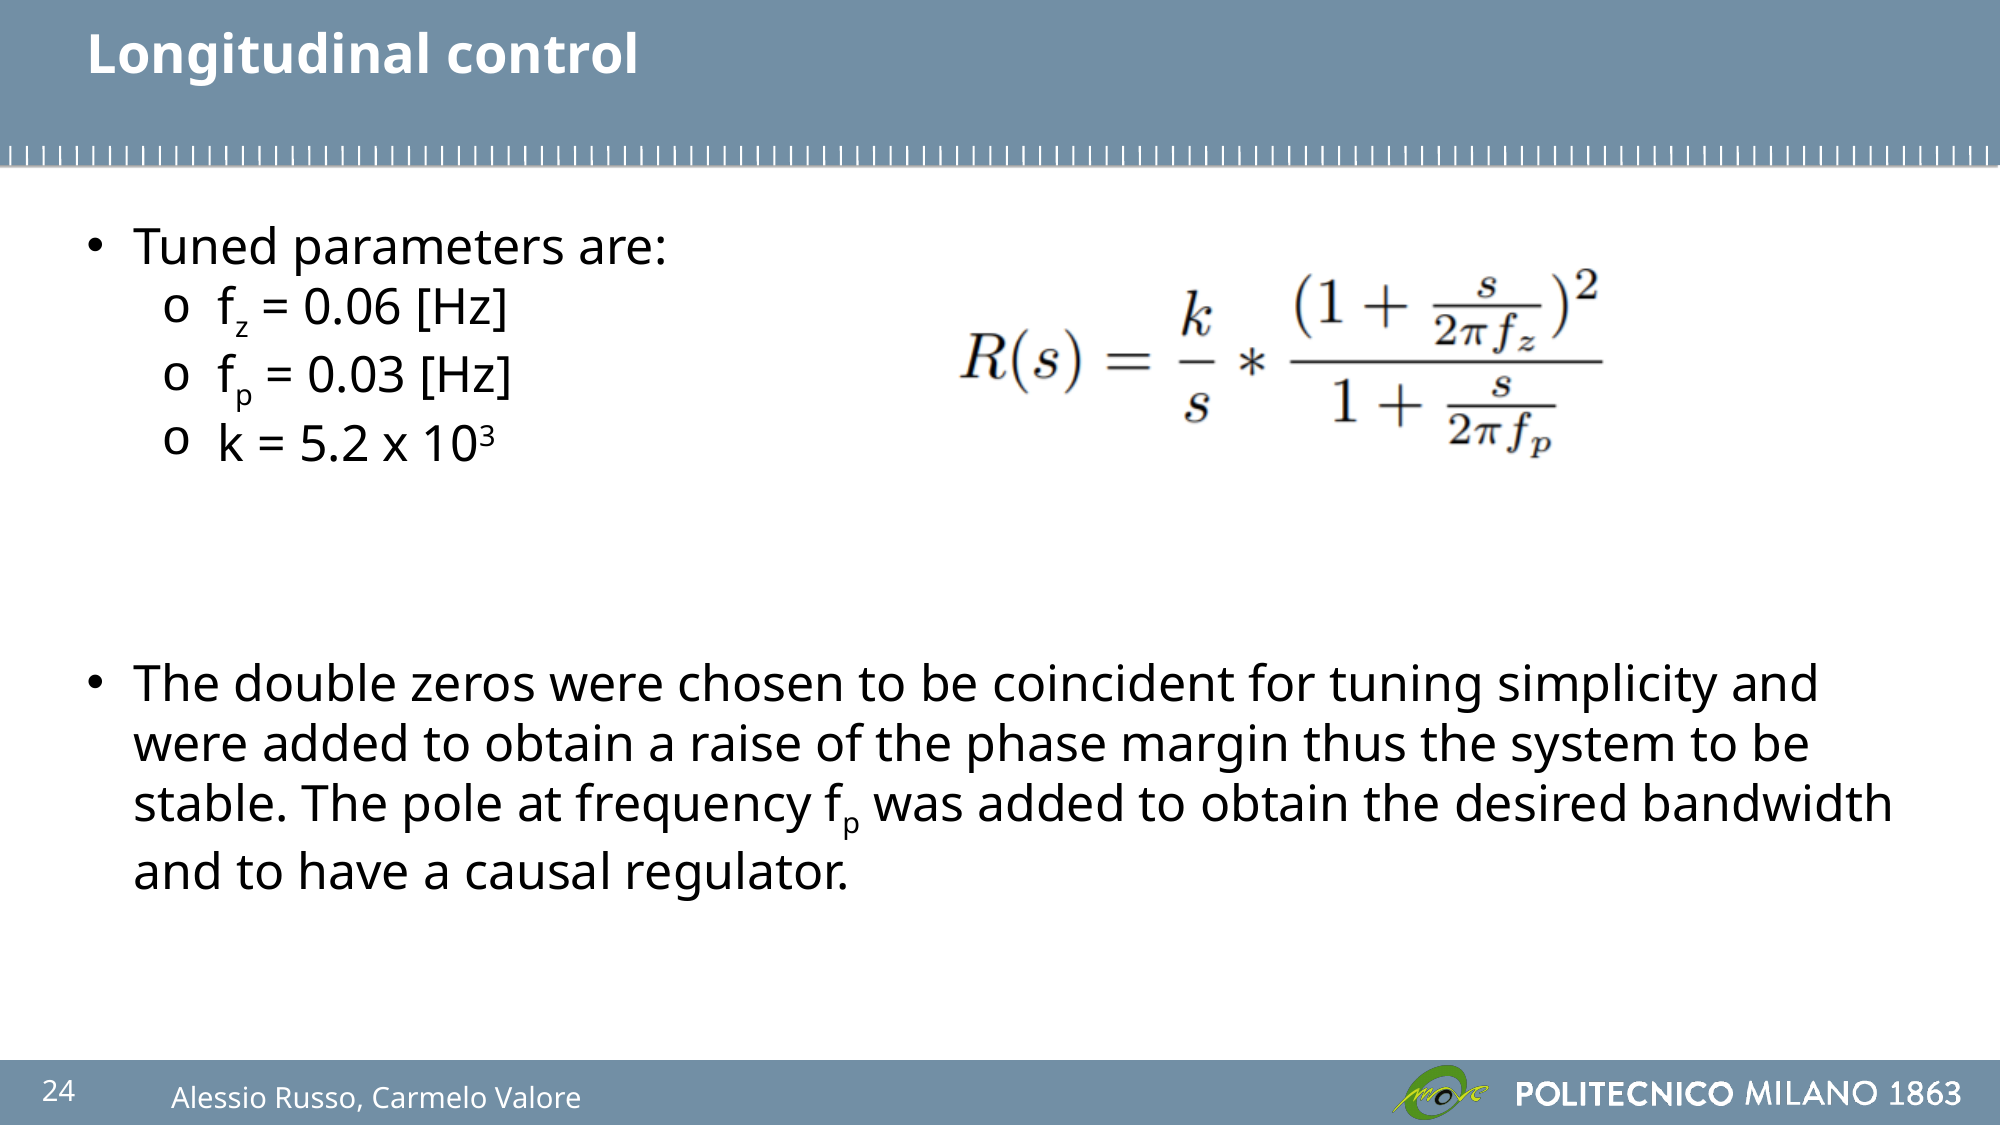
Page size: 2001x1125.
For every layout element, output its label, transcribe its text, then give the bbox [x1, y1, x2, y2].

text_box 24 [7, 1062, 71, 1123]
text_box Tuned parameters are: fz = 0.06 [Hz] fp = 0.03 [Hz] k = 5.2 x 103 The double zeros were chosen to be coincident for tuning simplicity and were added to obtain a raise of the phase margin thus the system to be stable. The pole at frequency fp was added to obtain the desired bandwidth and to have a causal regulator. [71, 207, 1958, 1125]
text_box Longitudinal control [71, 13, 1915, 91]
picture [945, 239, 1629, 483]
picture [1958, 1068, 1967, 1117]
